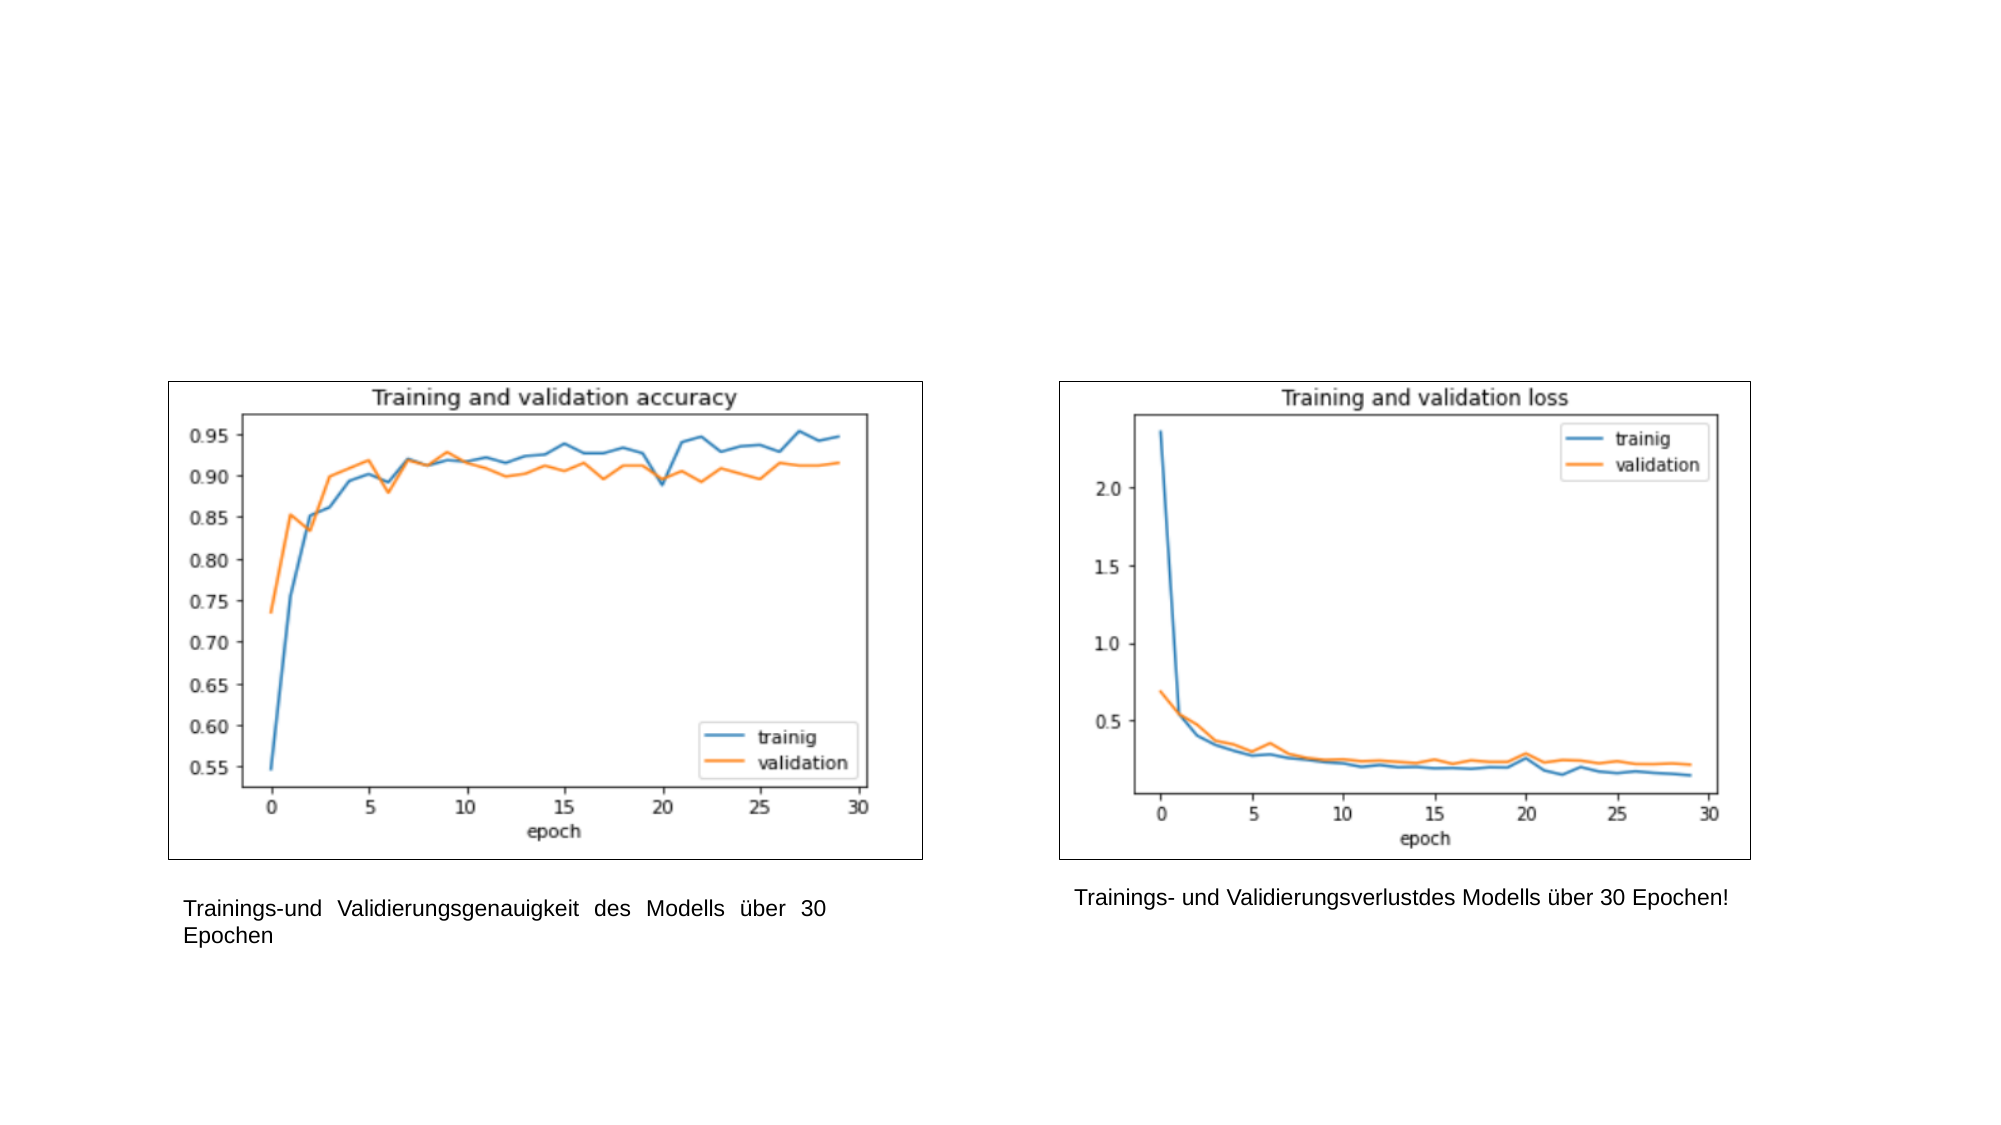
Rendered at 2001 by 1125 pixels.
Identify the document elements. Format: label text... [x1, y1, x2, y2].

picture [168, 381, 922, 859]
picture [1059, 381, 1751, 859]
text_box Trainings-und Validierungsgenauigkeit des Modells über 30 Epochen [168, 886, 842, 981]
text_box Trainings- und Validierungsverlustdes Modells über 30 Epochen! [1059, 875, 1751, 981]
